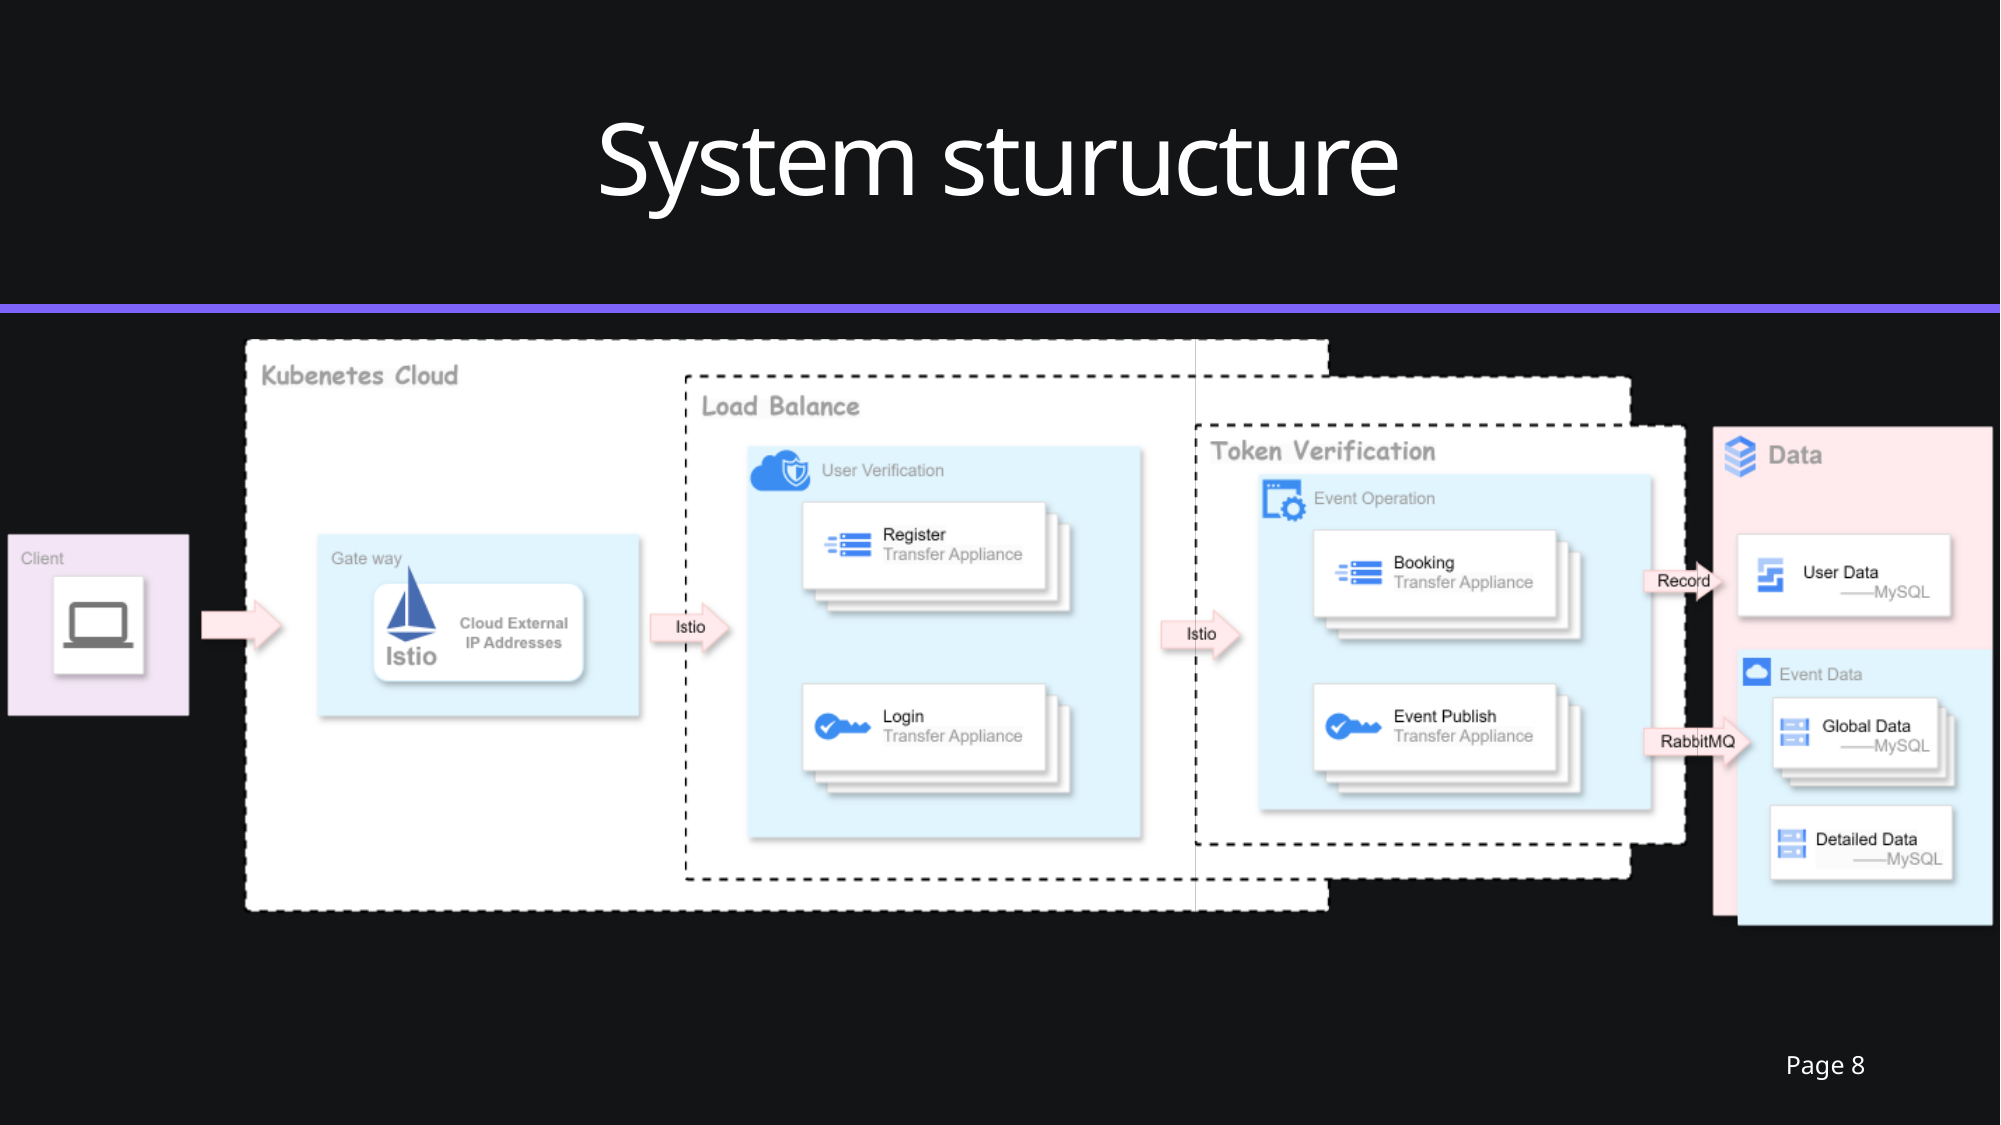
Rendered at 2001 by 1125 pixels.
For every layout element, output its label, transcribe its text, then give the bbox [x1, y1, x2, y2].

picture [7, 339, 2001, 939]
text_box System sturucture [465, 88, 1535, 223]
